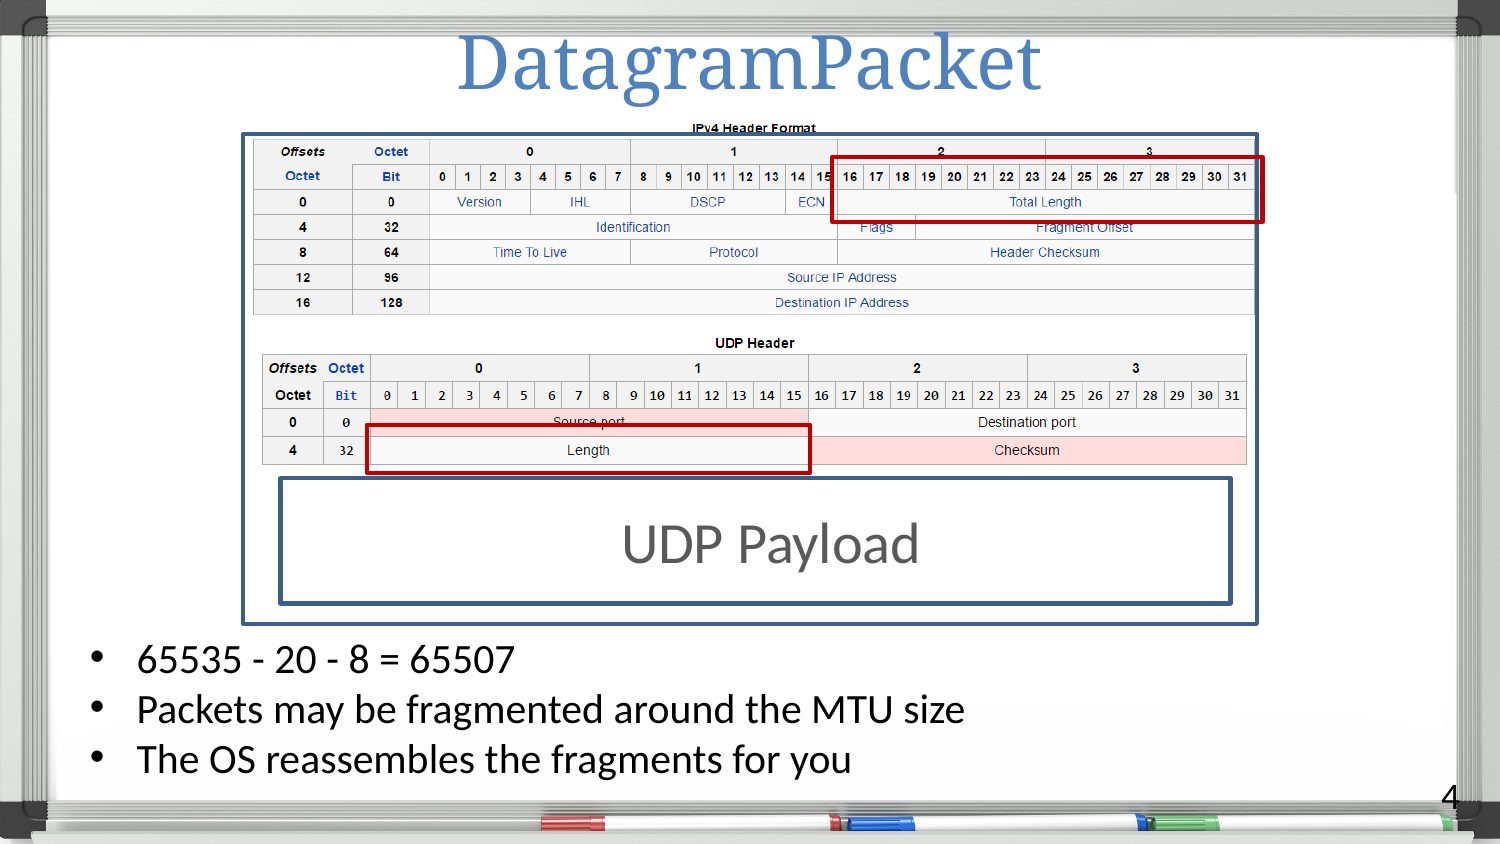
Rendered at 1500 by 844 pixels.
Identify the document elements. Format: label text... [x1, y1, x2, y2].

title DatagramPacket [12, 9, 1488, 110]
text_box [241, 320, 1259, 626]
picture [0, 0, 1500, 844]
text_box [278, 479, 1233, 606]
text_box 65535 - 20 - 8 = 65507 Packets may be fragmented around the MTU size The OS reassembles the fragments for you [74, 623, 1138, 789]
slide_number 4 [1374, 771, 1475, 817]
text_box UDP Payload [606, 498, 1019, 583]
